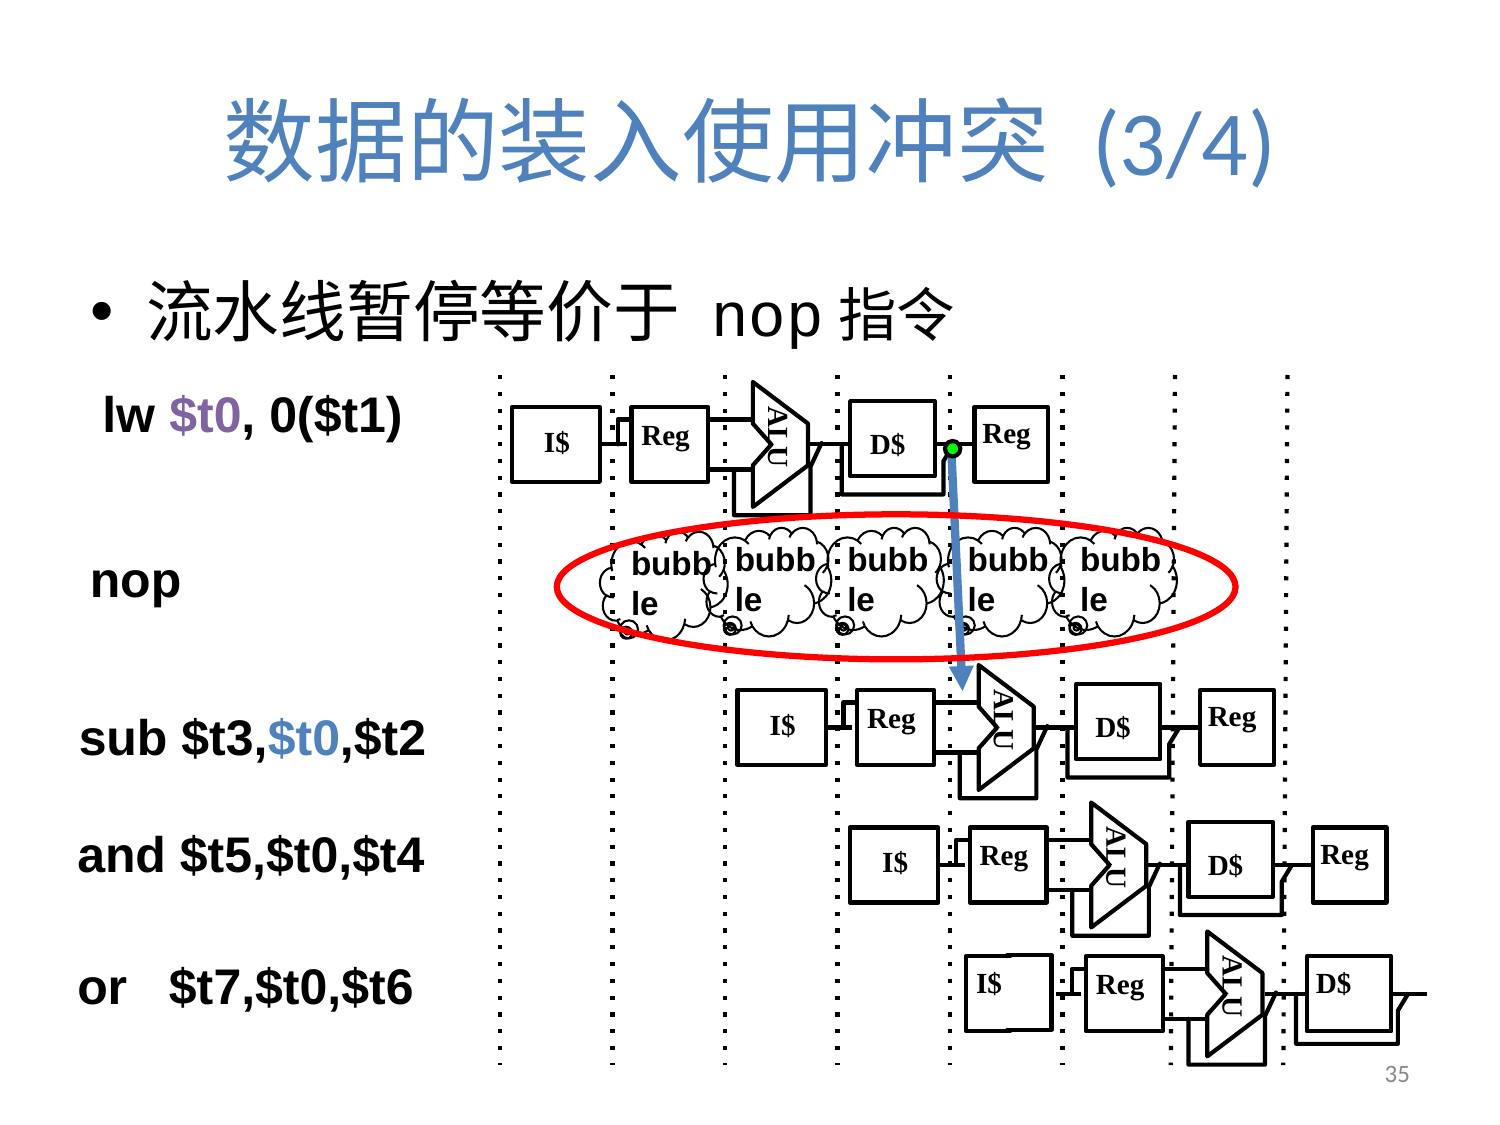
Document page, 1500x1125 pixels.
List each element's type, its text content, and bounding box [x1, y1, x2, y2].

slide_number 35 [1074, 1074, 1425, 1103]
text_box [944, 440, 963, 692]
title 数据的装入使用冲突 (3/4) [75, 45, 1425, 233]
list 流水线暂停等价于 nop指令 [75, 262, 1425, 368]
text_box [62, 374, 1428, 1066]
